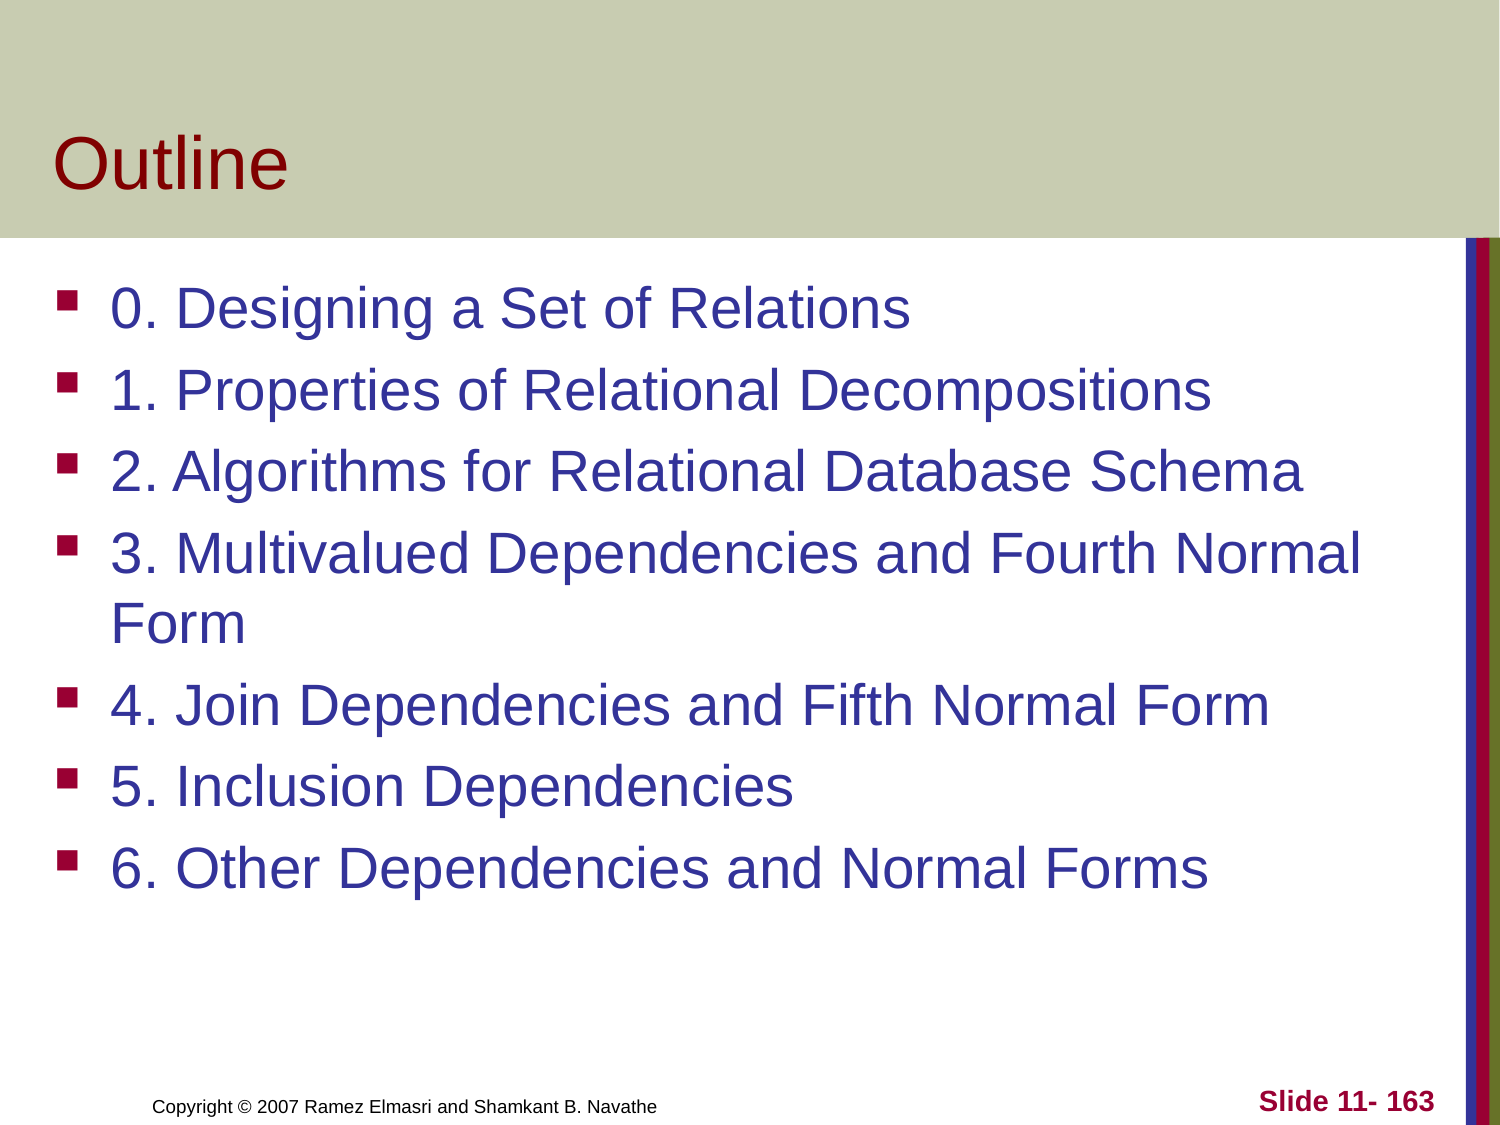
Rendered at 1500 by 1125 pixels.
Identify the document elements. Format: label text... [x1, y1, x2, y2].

slide_number Slide 11- 163 [1137, 1049, 1451, 1125]
title Outline [37, 49, 1317, 213]
list 0. Designing a Set of Relations 1. Properties of Relational Decompositions 2. Algorithms for Relational Database Schema 3. Multivalued Dependencies and Fourth Normal Form 4. Join Dependencies and Fifth Normal Form 5. Inclusion Dependencies 6. Other Dependencies and Normal Forms [39, 262, 1401, 1013]
